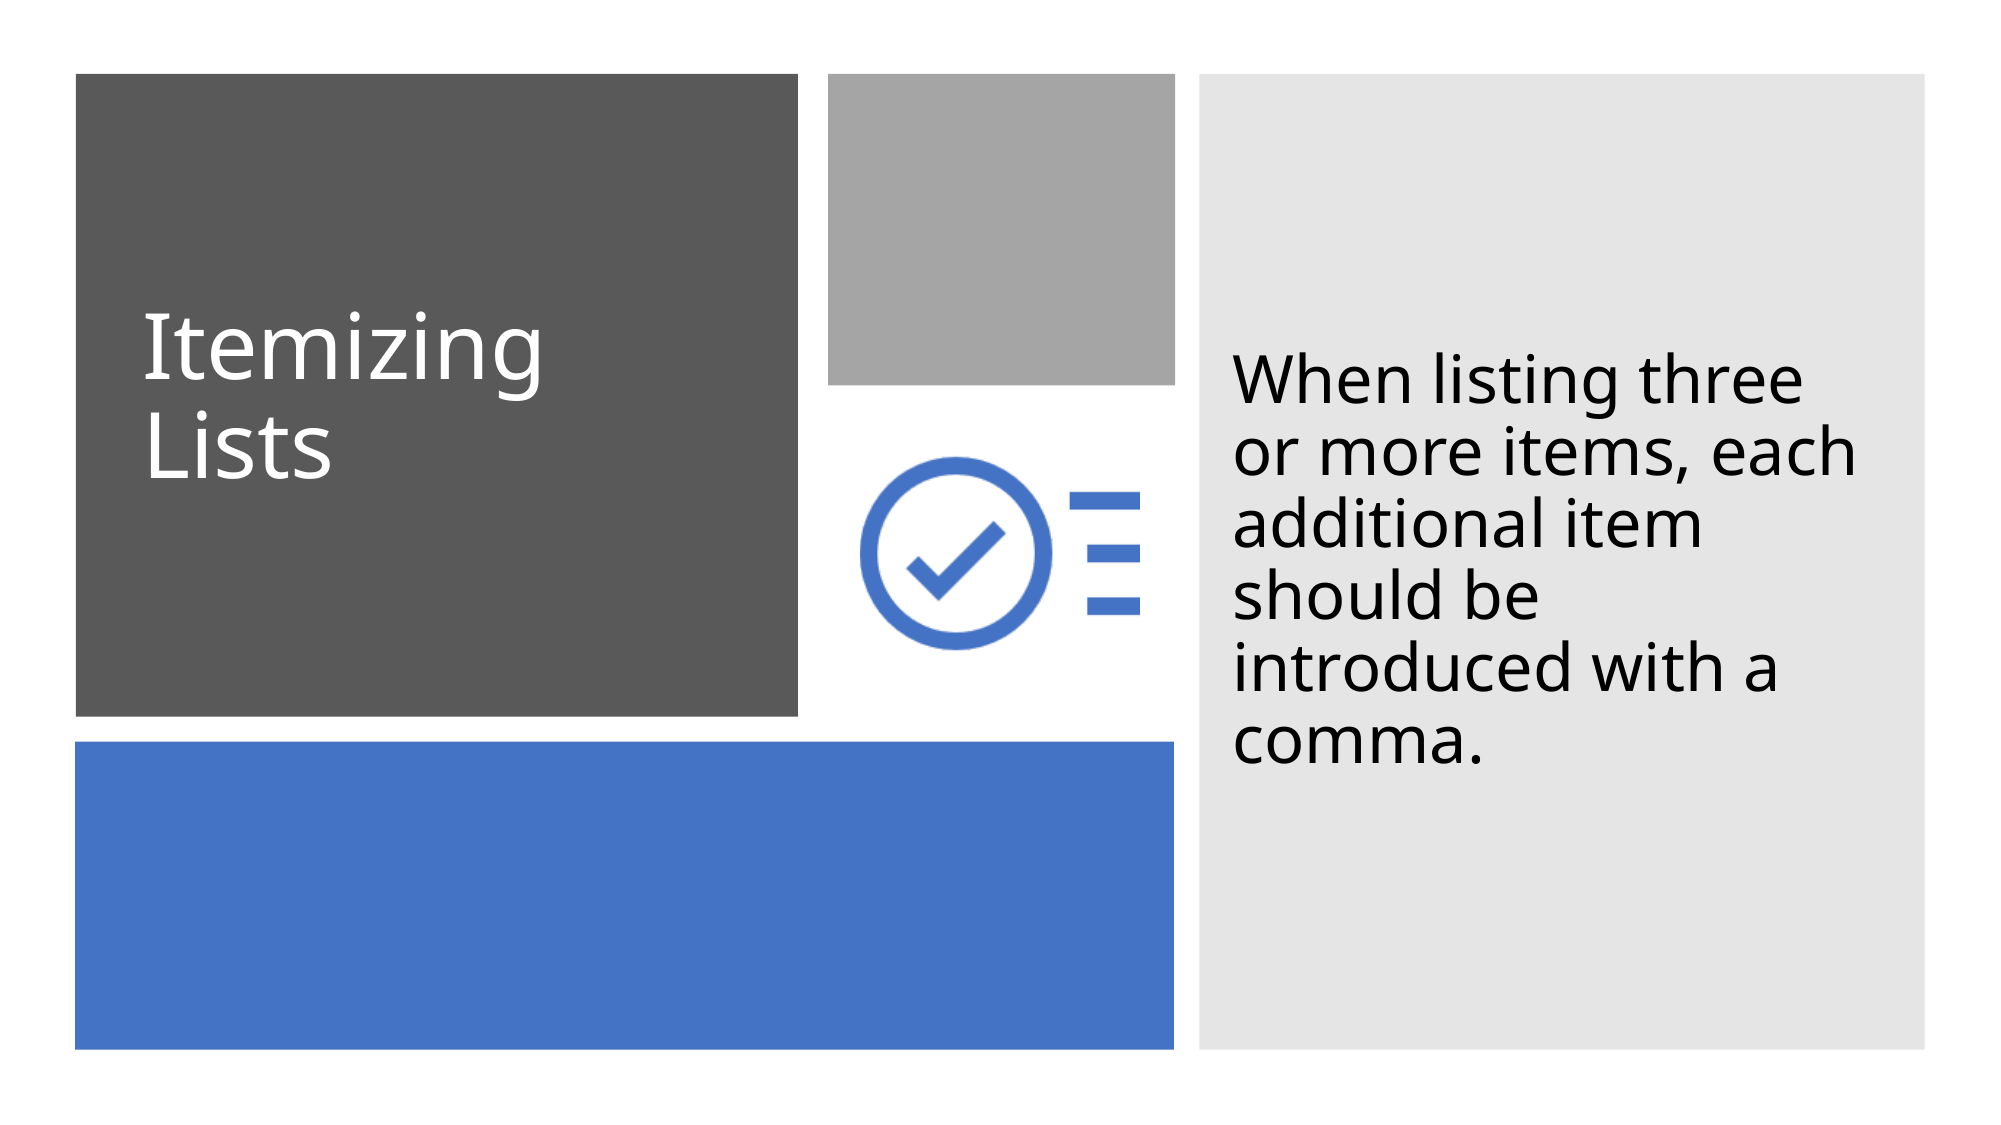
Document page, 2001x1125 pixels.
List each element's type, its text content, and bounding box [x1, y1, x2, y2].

list When listing three or more items, each additional item should be introduced with a comma. [1217, 129, 1888, 995]
picture [859, 422, 1140, 703]
text_box [827, 73, 1176, 386]
title Itemizing Lists [127, 125, 744, 673]
text_box [1198, 73, 1926, 1051]
text_box [74, 741, 1175, 1051]
text_box [75, 73, 799, 718]
